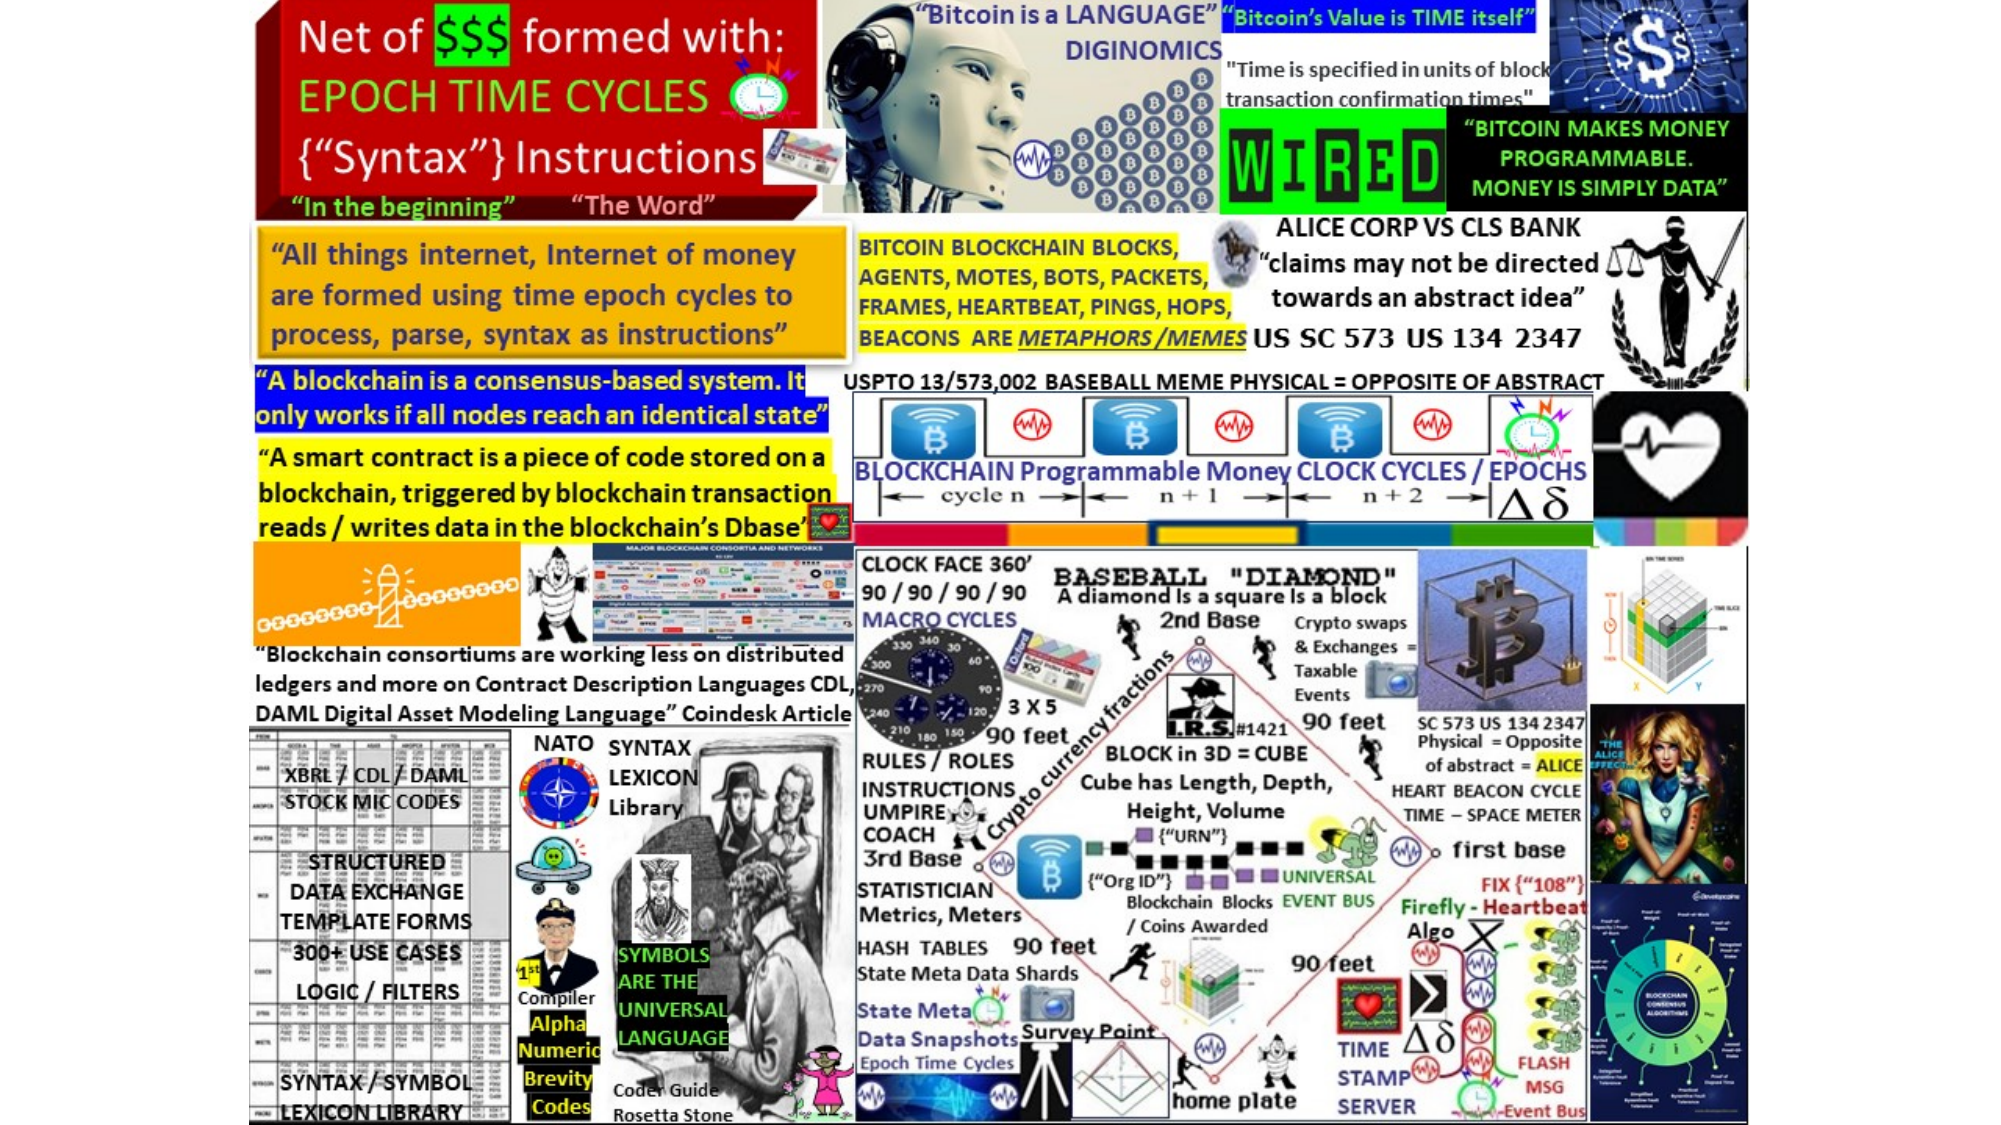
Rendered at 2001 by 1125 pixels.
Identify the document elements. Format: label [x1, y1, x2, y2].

picture [249, 0, 1750, 1125]
